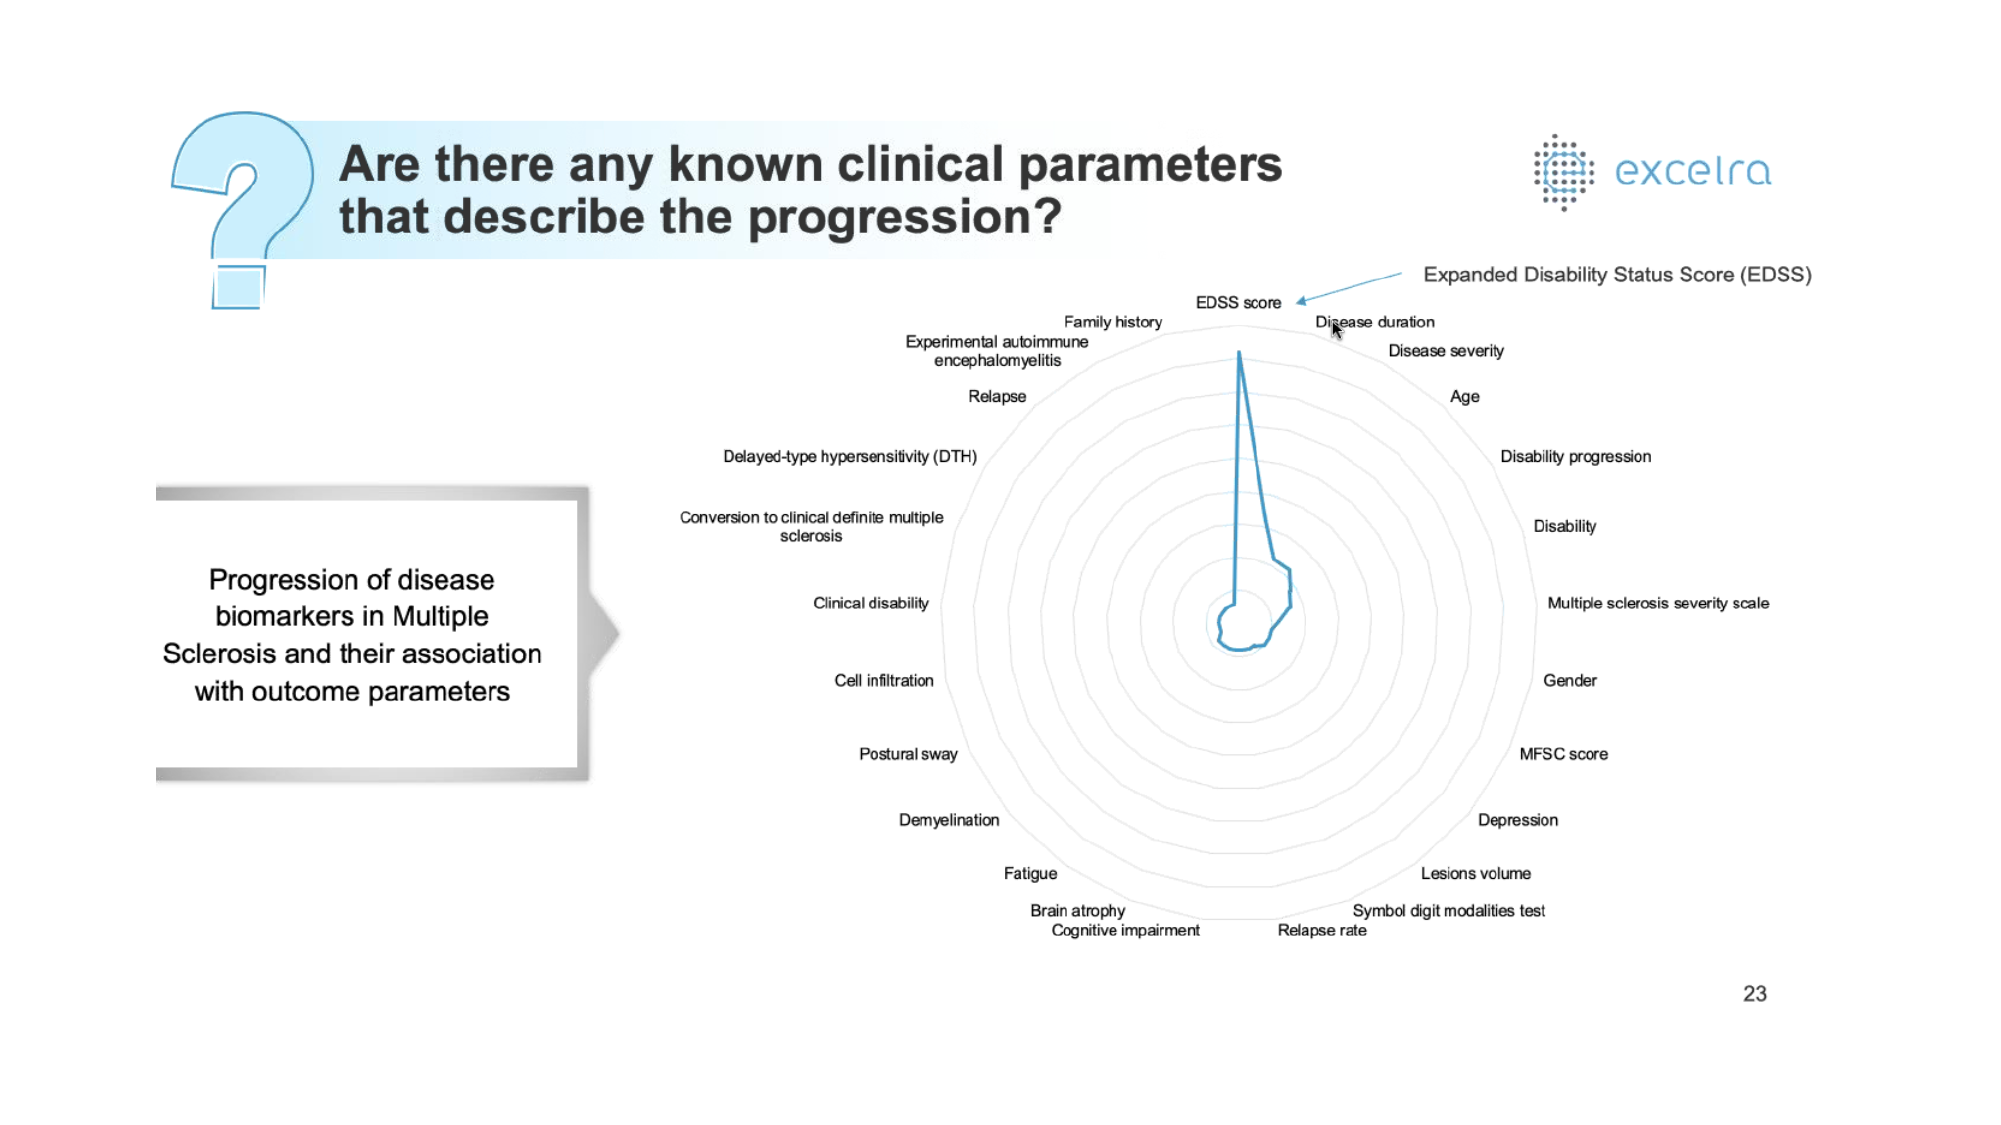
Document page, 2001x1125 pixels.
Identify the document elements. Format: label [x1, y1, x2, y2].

picture [156, 91, 1831, 1029]
